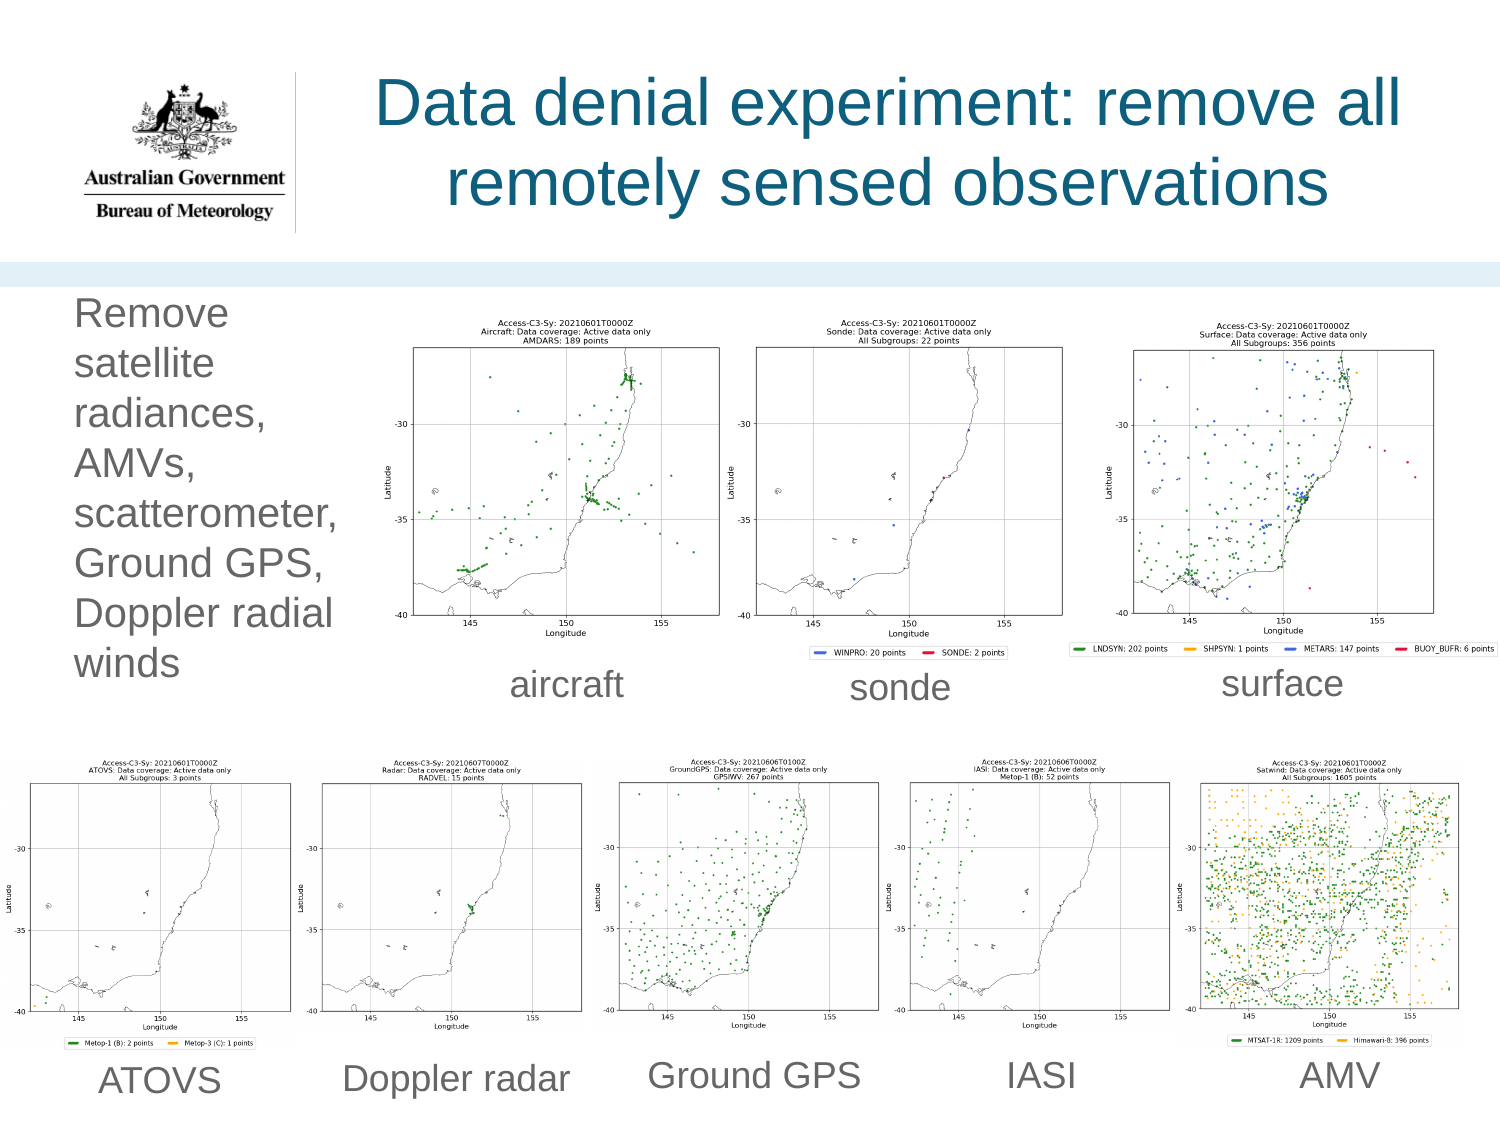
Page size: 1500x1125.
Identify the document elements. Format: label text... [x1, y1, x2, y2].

picture [1, 756, 586, 1053]
list Remove satellite radiances, AMVs, scatterometer, Ground GPS, Doppler radial winds [0, 278, 360, 700]
picture [0, 262, 1500, 287]
text_box surface [1206, 669, 1360, 712]
text_box Doppler radar [327, 1046, 586, 1107]
text_box IASI [991, 1043, 1093, 1104]
text_box sonde [834, 672, 967, 716]
title Data denial experiment: remove all remotely sensed observations [315, 45, 1463, 233]
text_box Ground GPS [632, 1043, 877, 1104]
picture [379, 315, 1500, 664]
picture [589, 755, 1462, 1050]
text_box AMV [1284, 1058, 1396, 1104]
picture [75, 72, 296, 233]
text_box aircraft [494, 653, 639, 713]
text_box ATOVS [83, 1060, 237, 1109]
